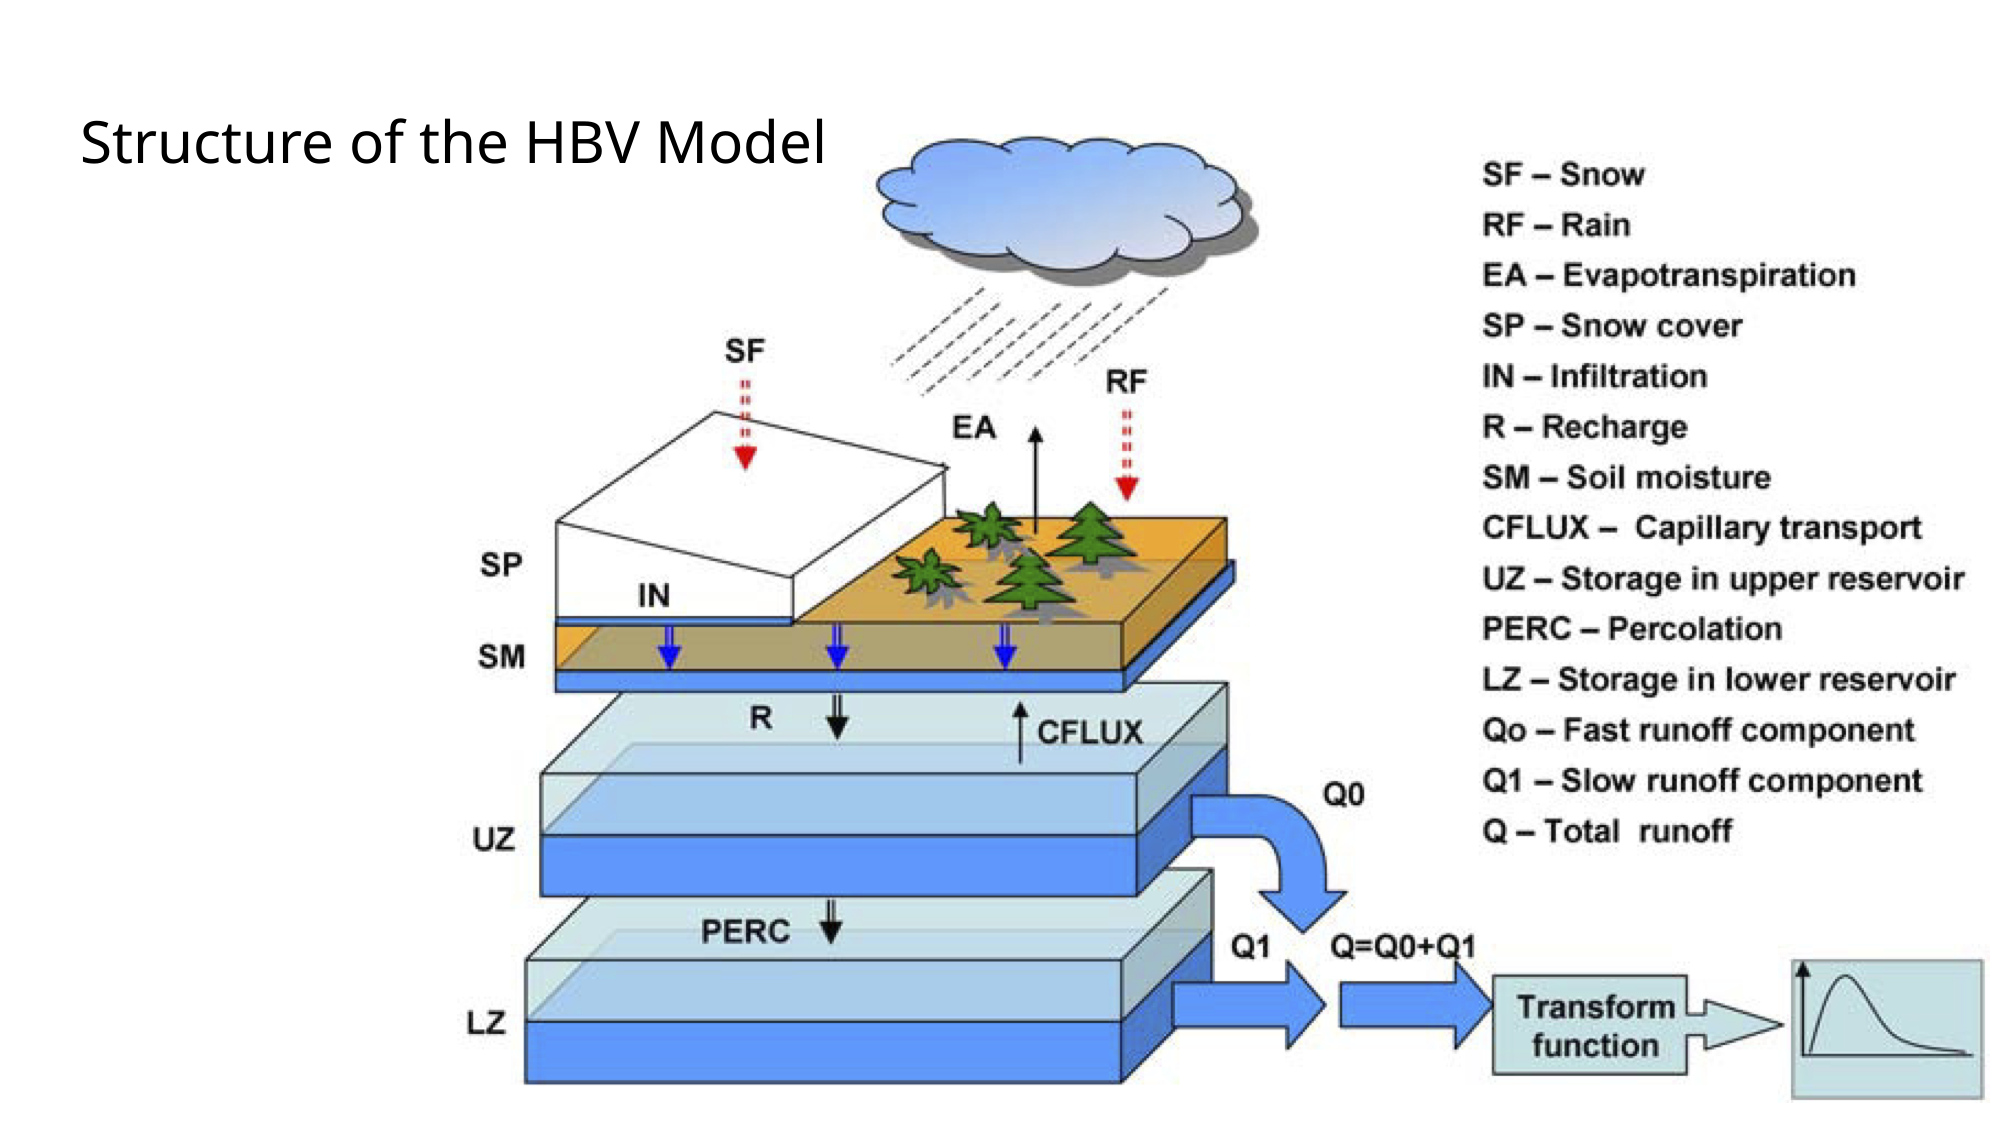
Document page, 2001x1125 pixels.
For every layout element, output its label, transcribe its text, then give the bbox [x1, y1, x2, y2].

picture [453, 83, 2000, 1125]
text_box Structure of the HBV Model [65, 98, 453, 183]
